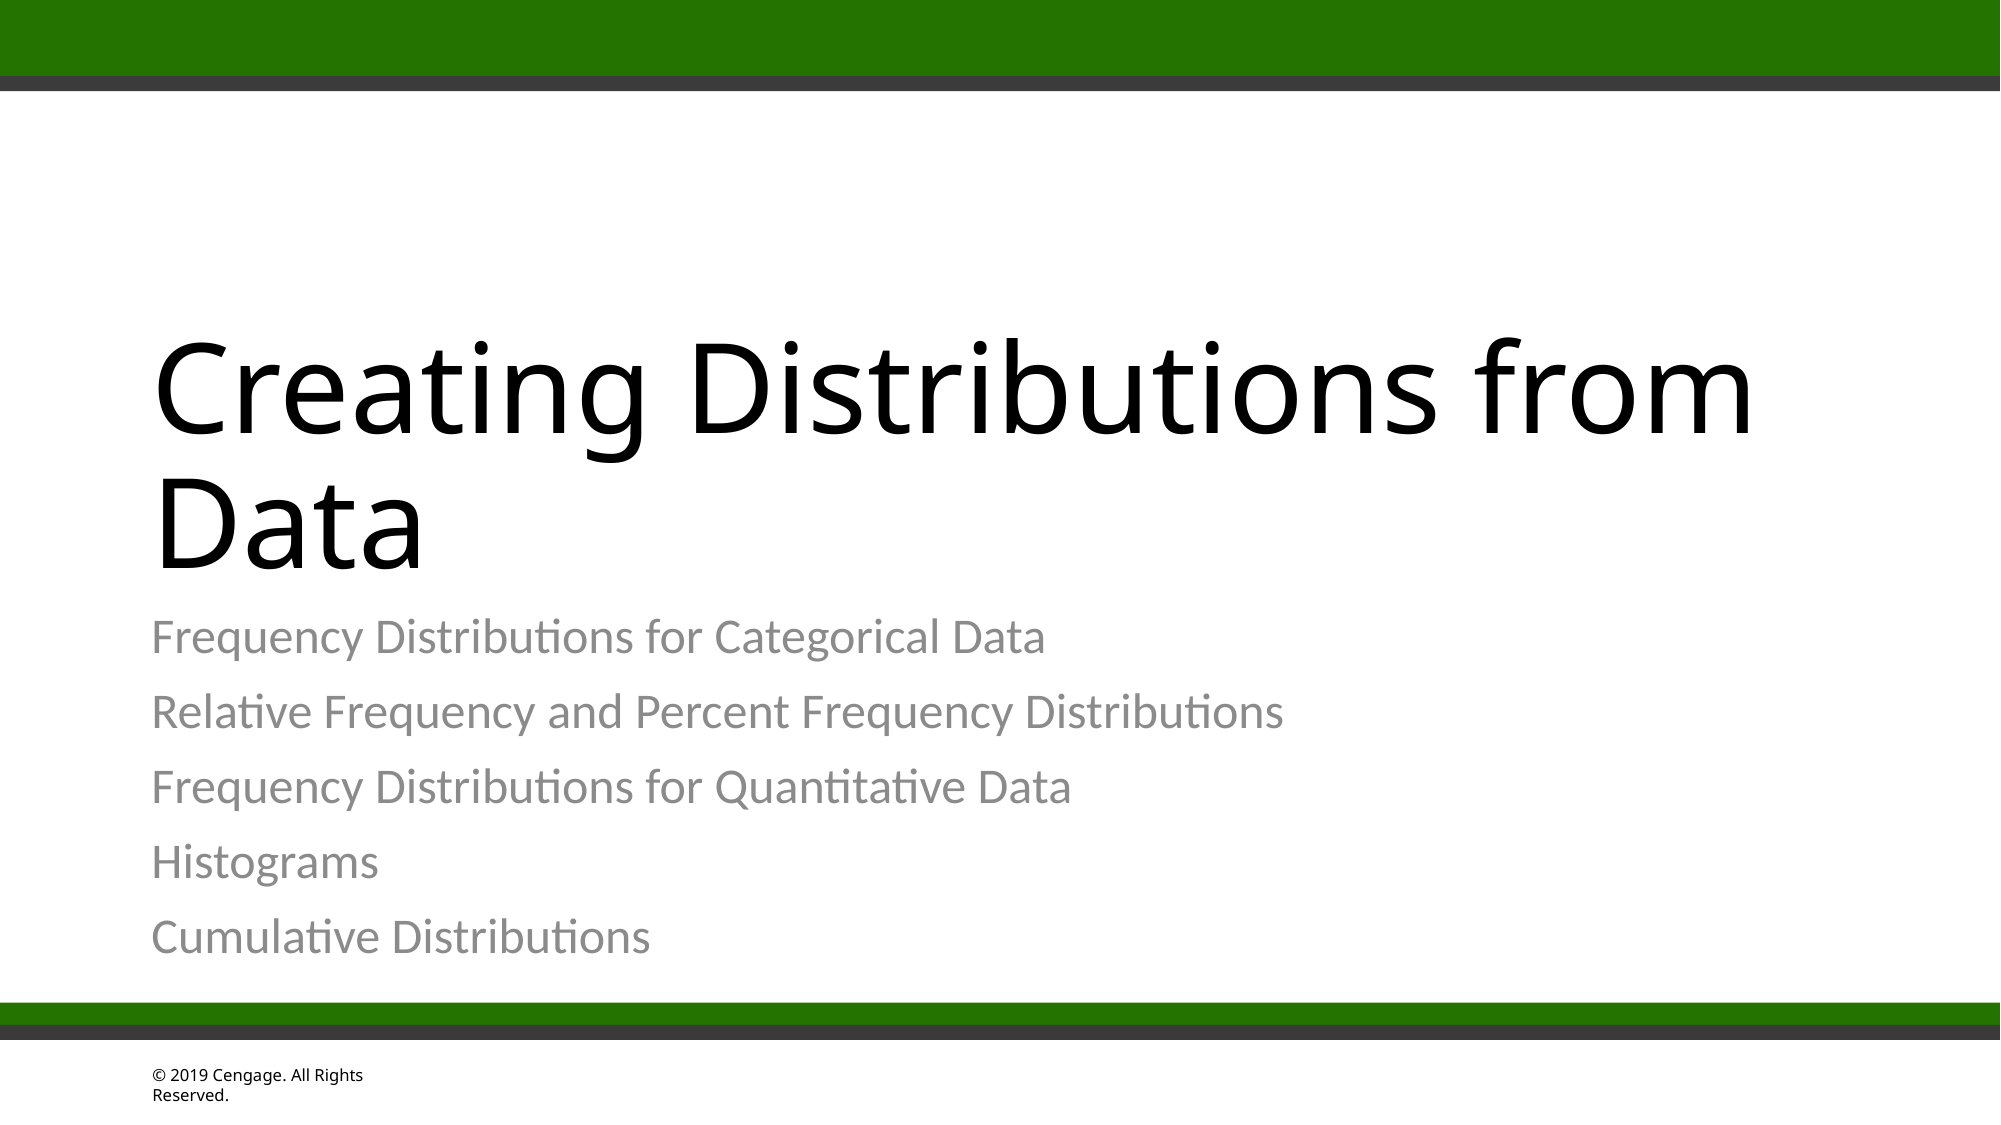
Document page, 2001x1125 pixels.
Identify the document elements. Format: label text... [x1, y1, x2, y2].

list Frequency Distributions for Categorical Data Relative Frequency and Percent Frequency Distributions Frequency Distributions for Quantitative Data Histograms Cumulative Distributions [136, 603, 1862, 979]
title Creating Distributions from Data [136, 280, 1862, 603]
